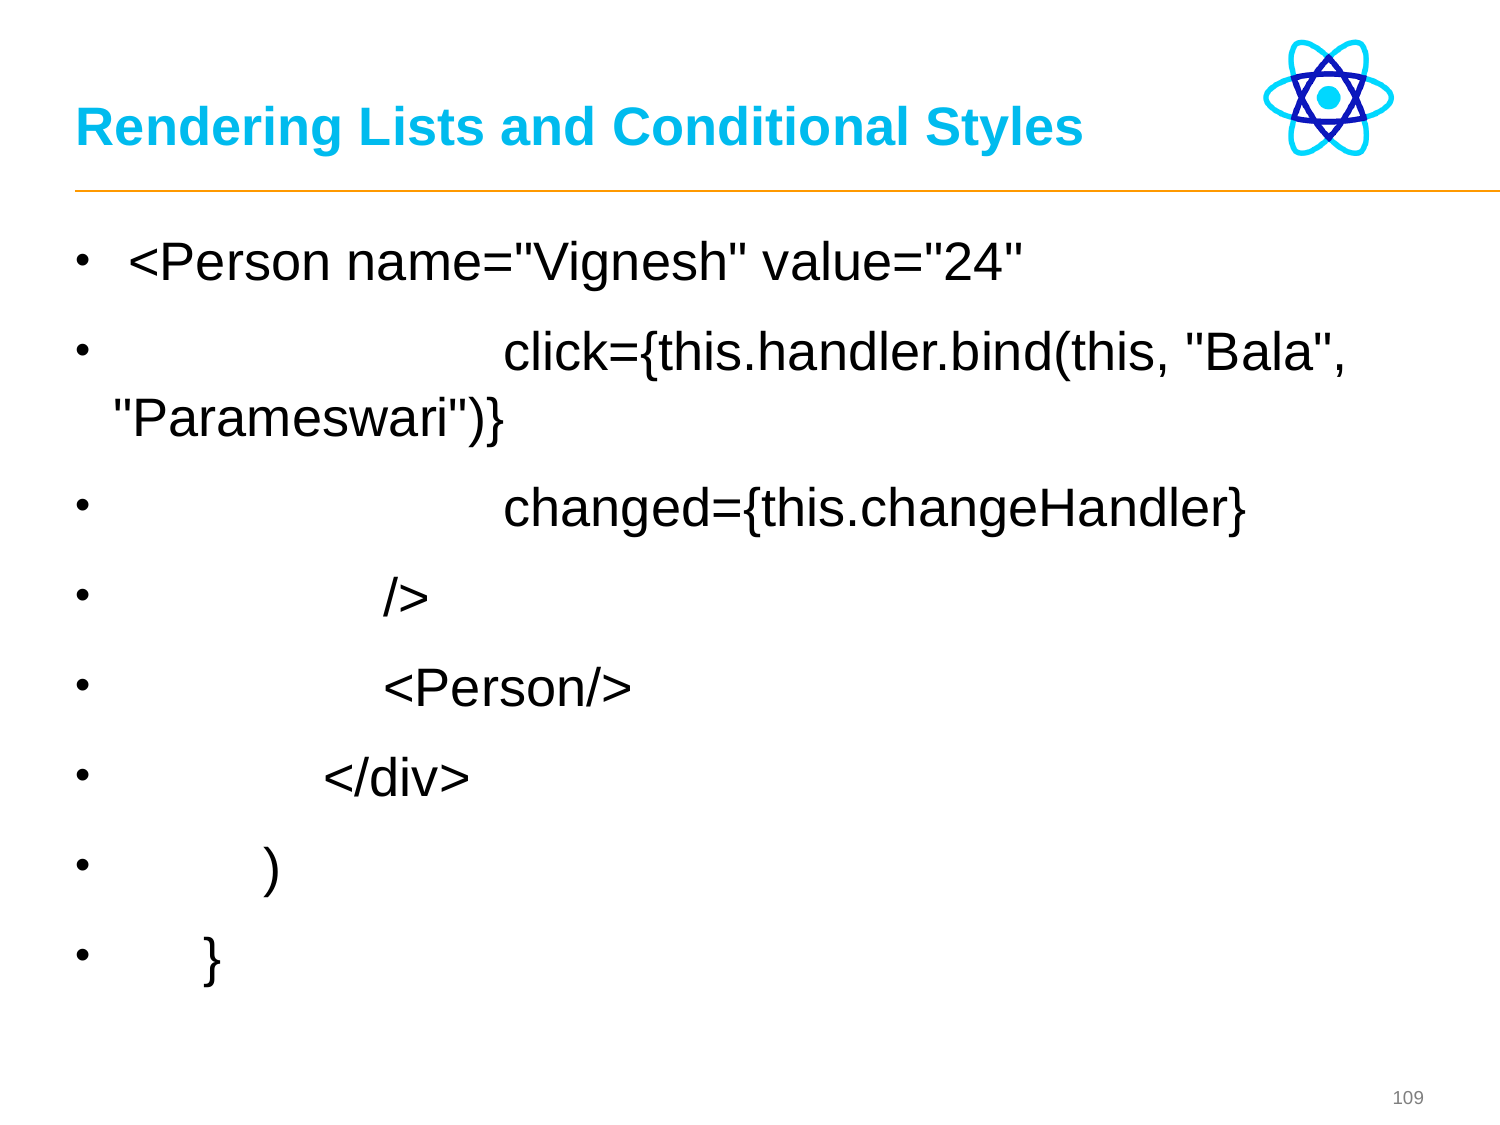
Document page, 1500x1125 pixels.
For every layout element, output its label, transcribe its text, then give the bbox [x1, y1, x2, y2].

list <Person name="Vignesh" value="24" click={this.handler.bind(this, "Bala", "Parameswari")} changed={this.changeHandler} /> <Person/> </div> ) } [75, 226, 1425, 1018]
title Rendering Lists and Conditional Styles [75, 27, 1422, 157]
